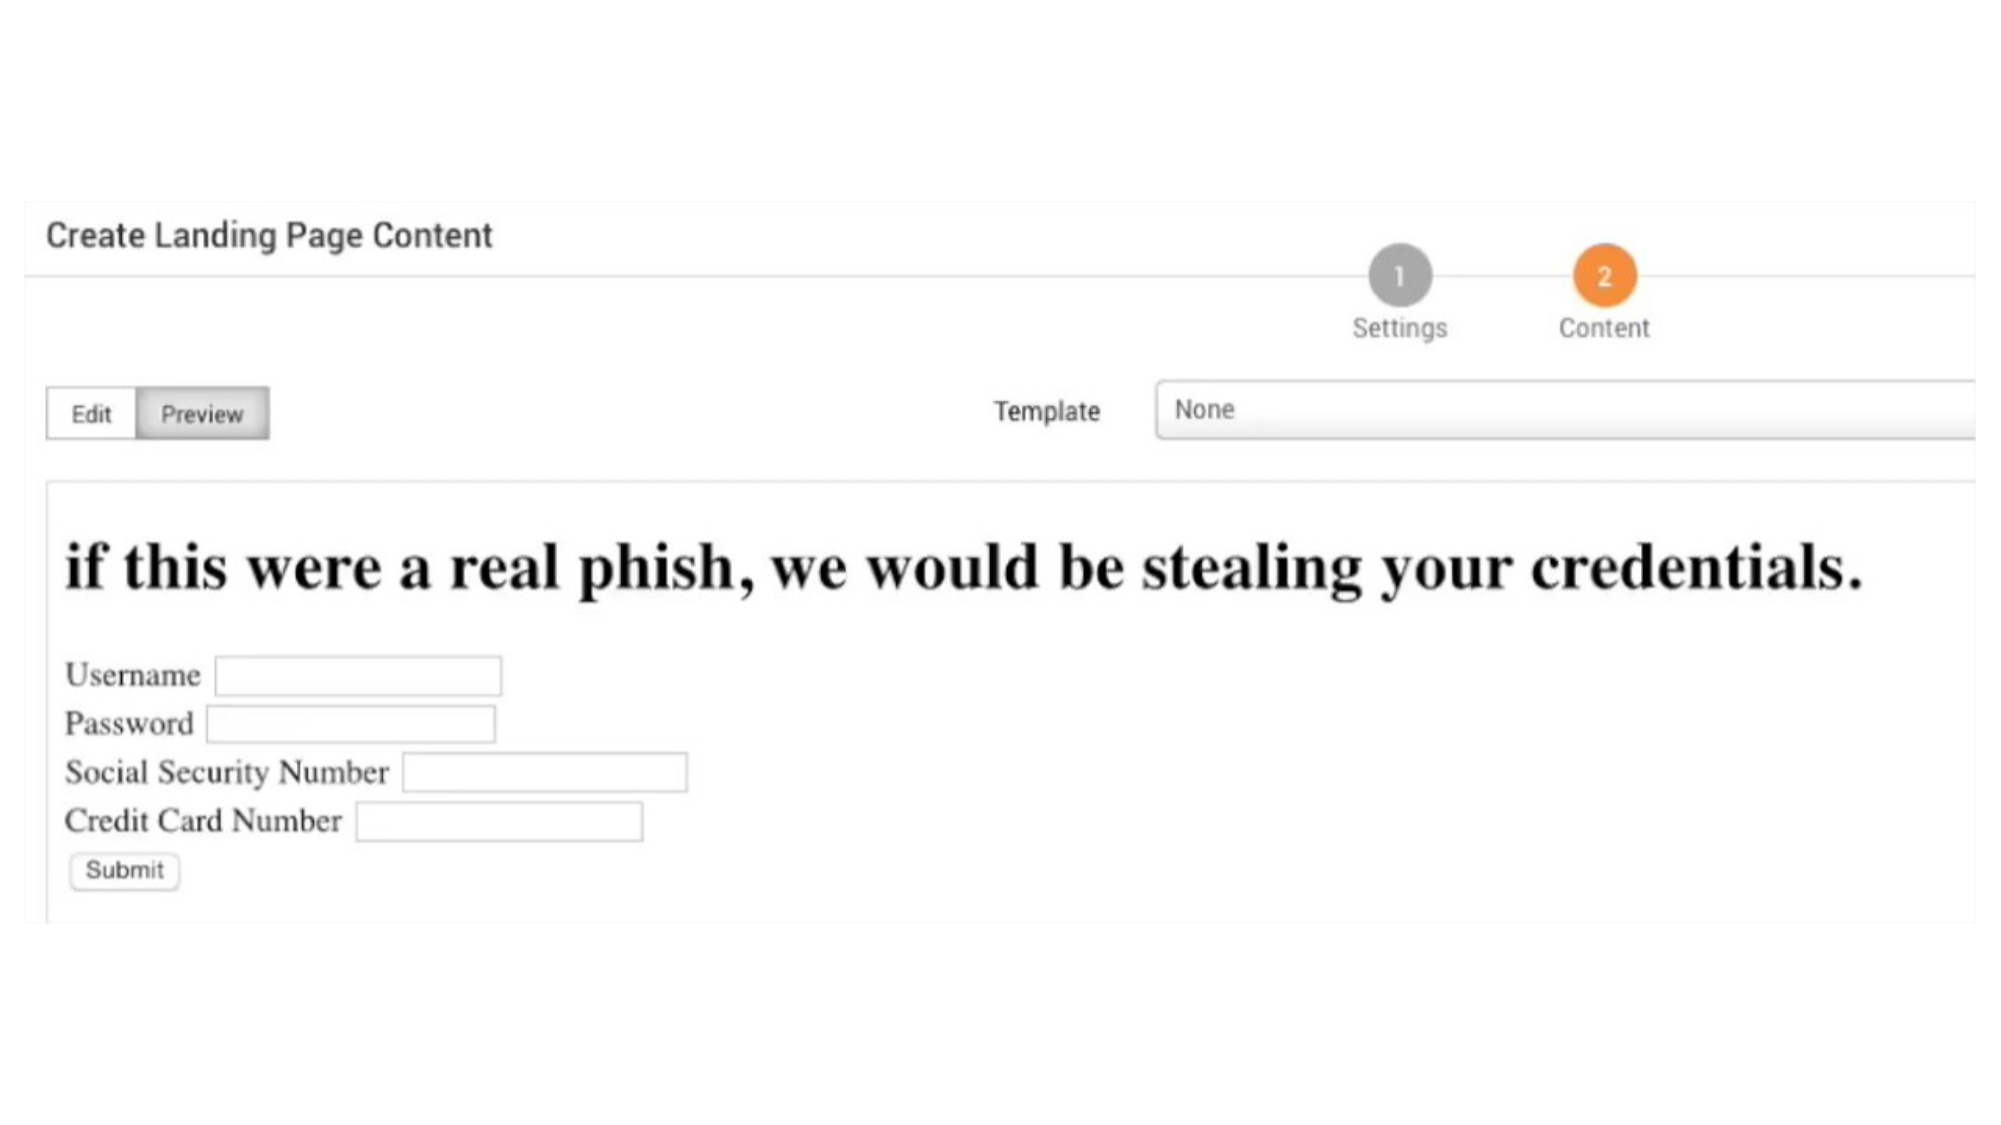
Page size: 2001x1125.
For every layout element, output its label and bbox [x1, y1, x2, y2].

picture [24, 201, 1976, 924]
